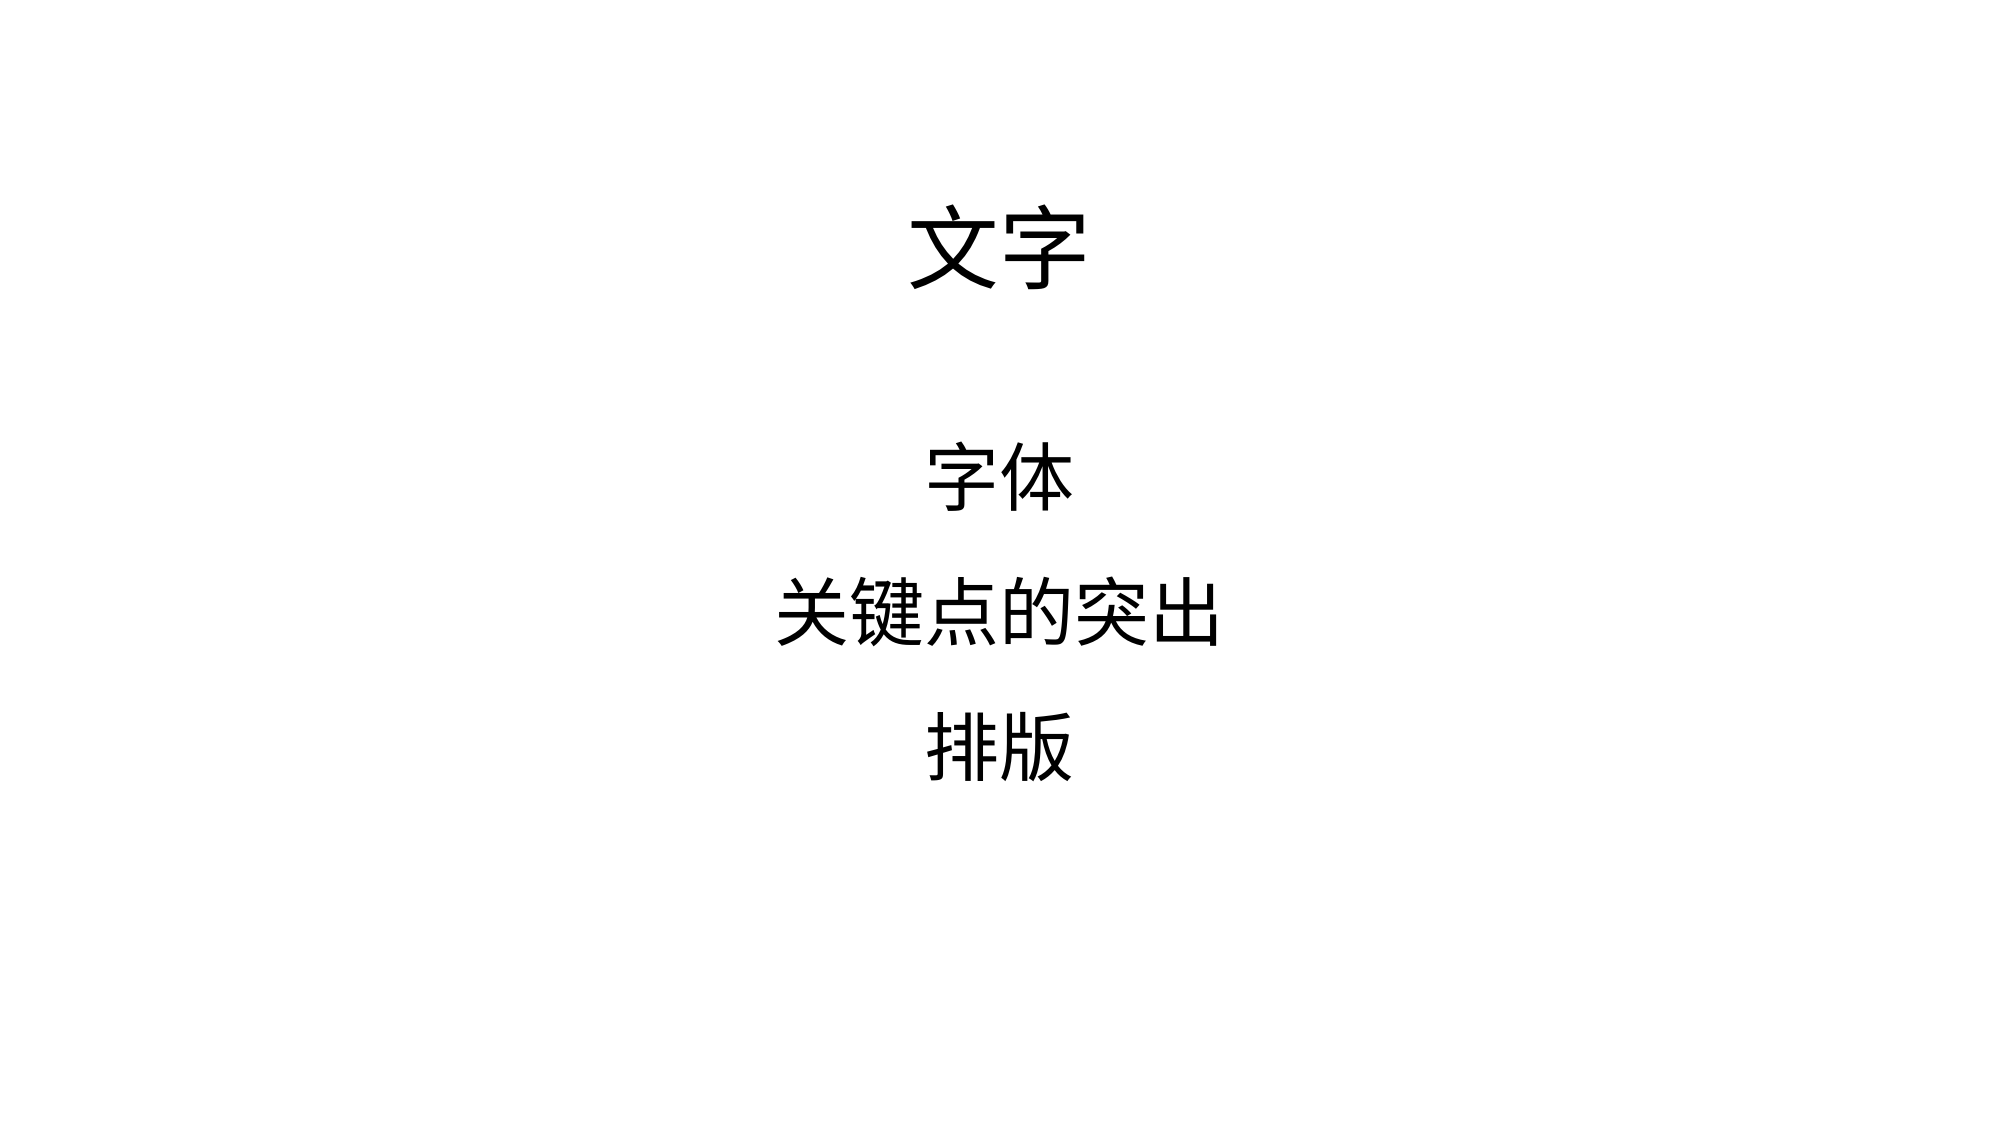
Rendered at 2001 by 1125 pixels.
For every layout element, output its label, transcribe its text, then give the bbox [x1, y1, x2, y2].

text_box 字体 关键点的突出 排版 [545, 378, 1455, 798]
text_box 文字 [768, 183, 1203, 309]
